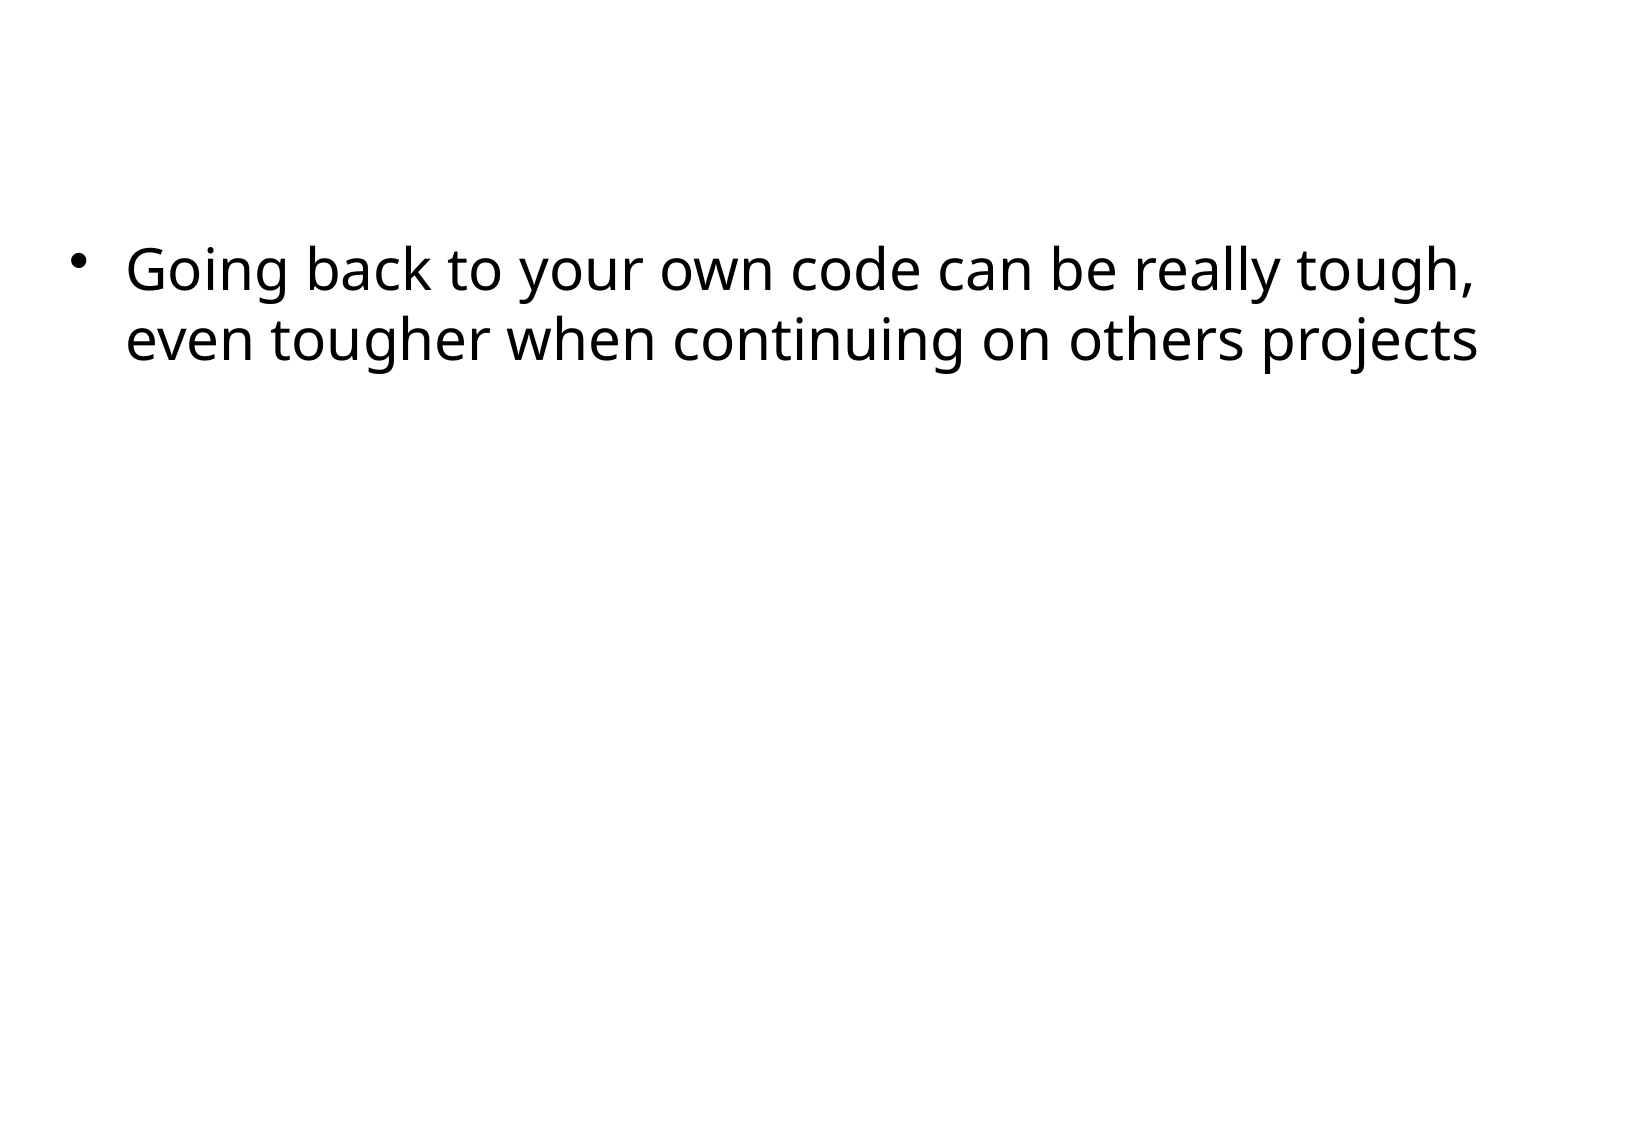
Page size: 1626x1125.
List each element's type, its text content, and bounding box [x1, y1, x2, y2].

list Going back to your own code can be really tough, even tougher when continuing on others projects [54, 224, 1585, 1050]
